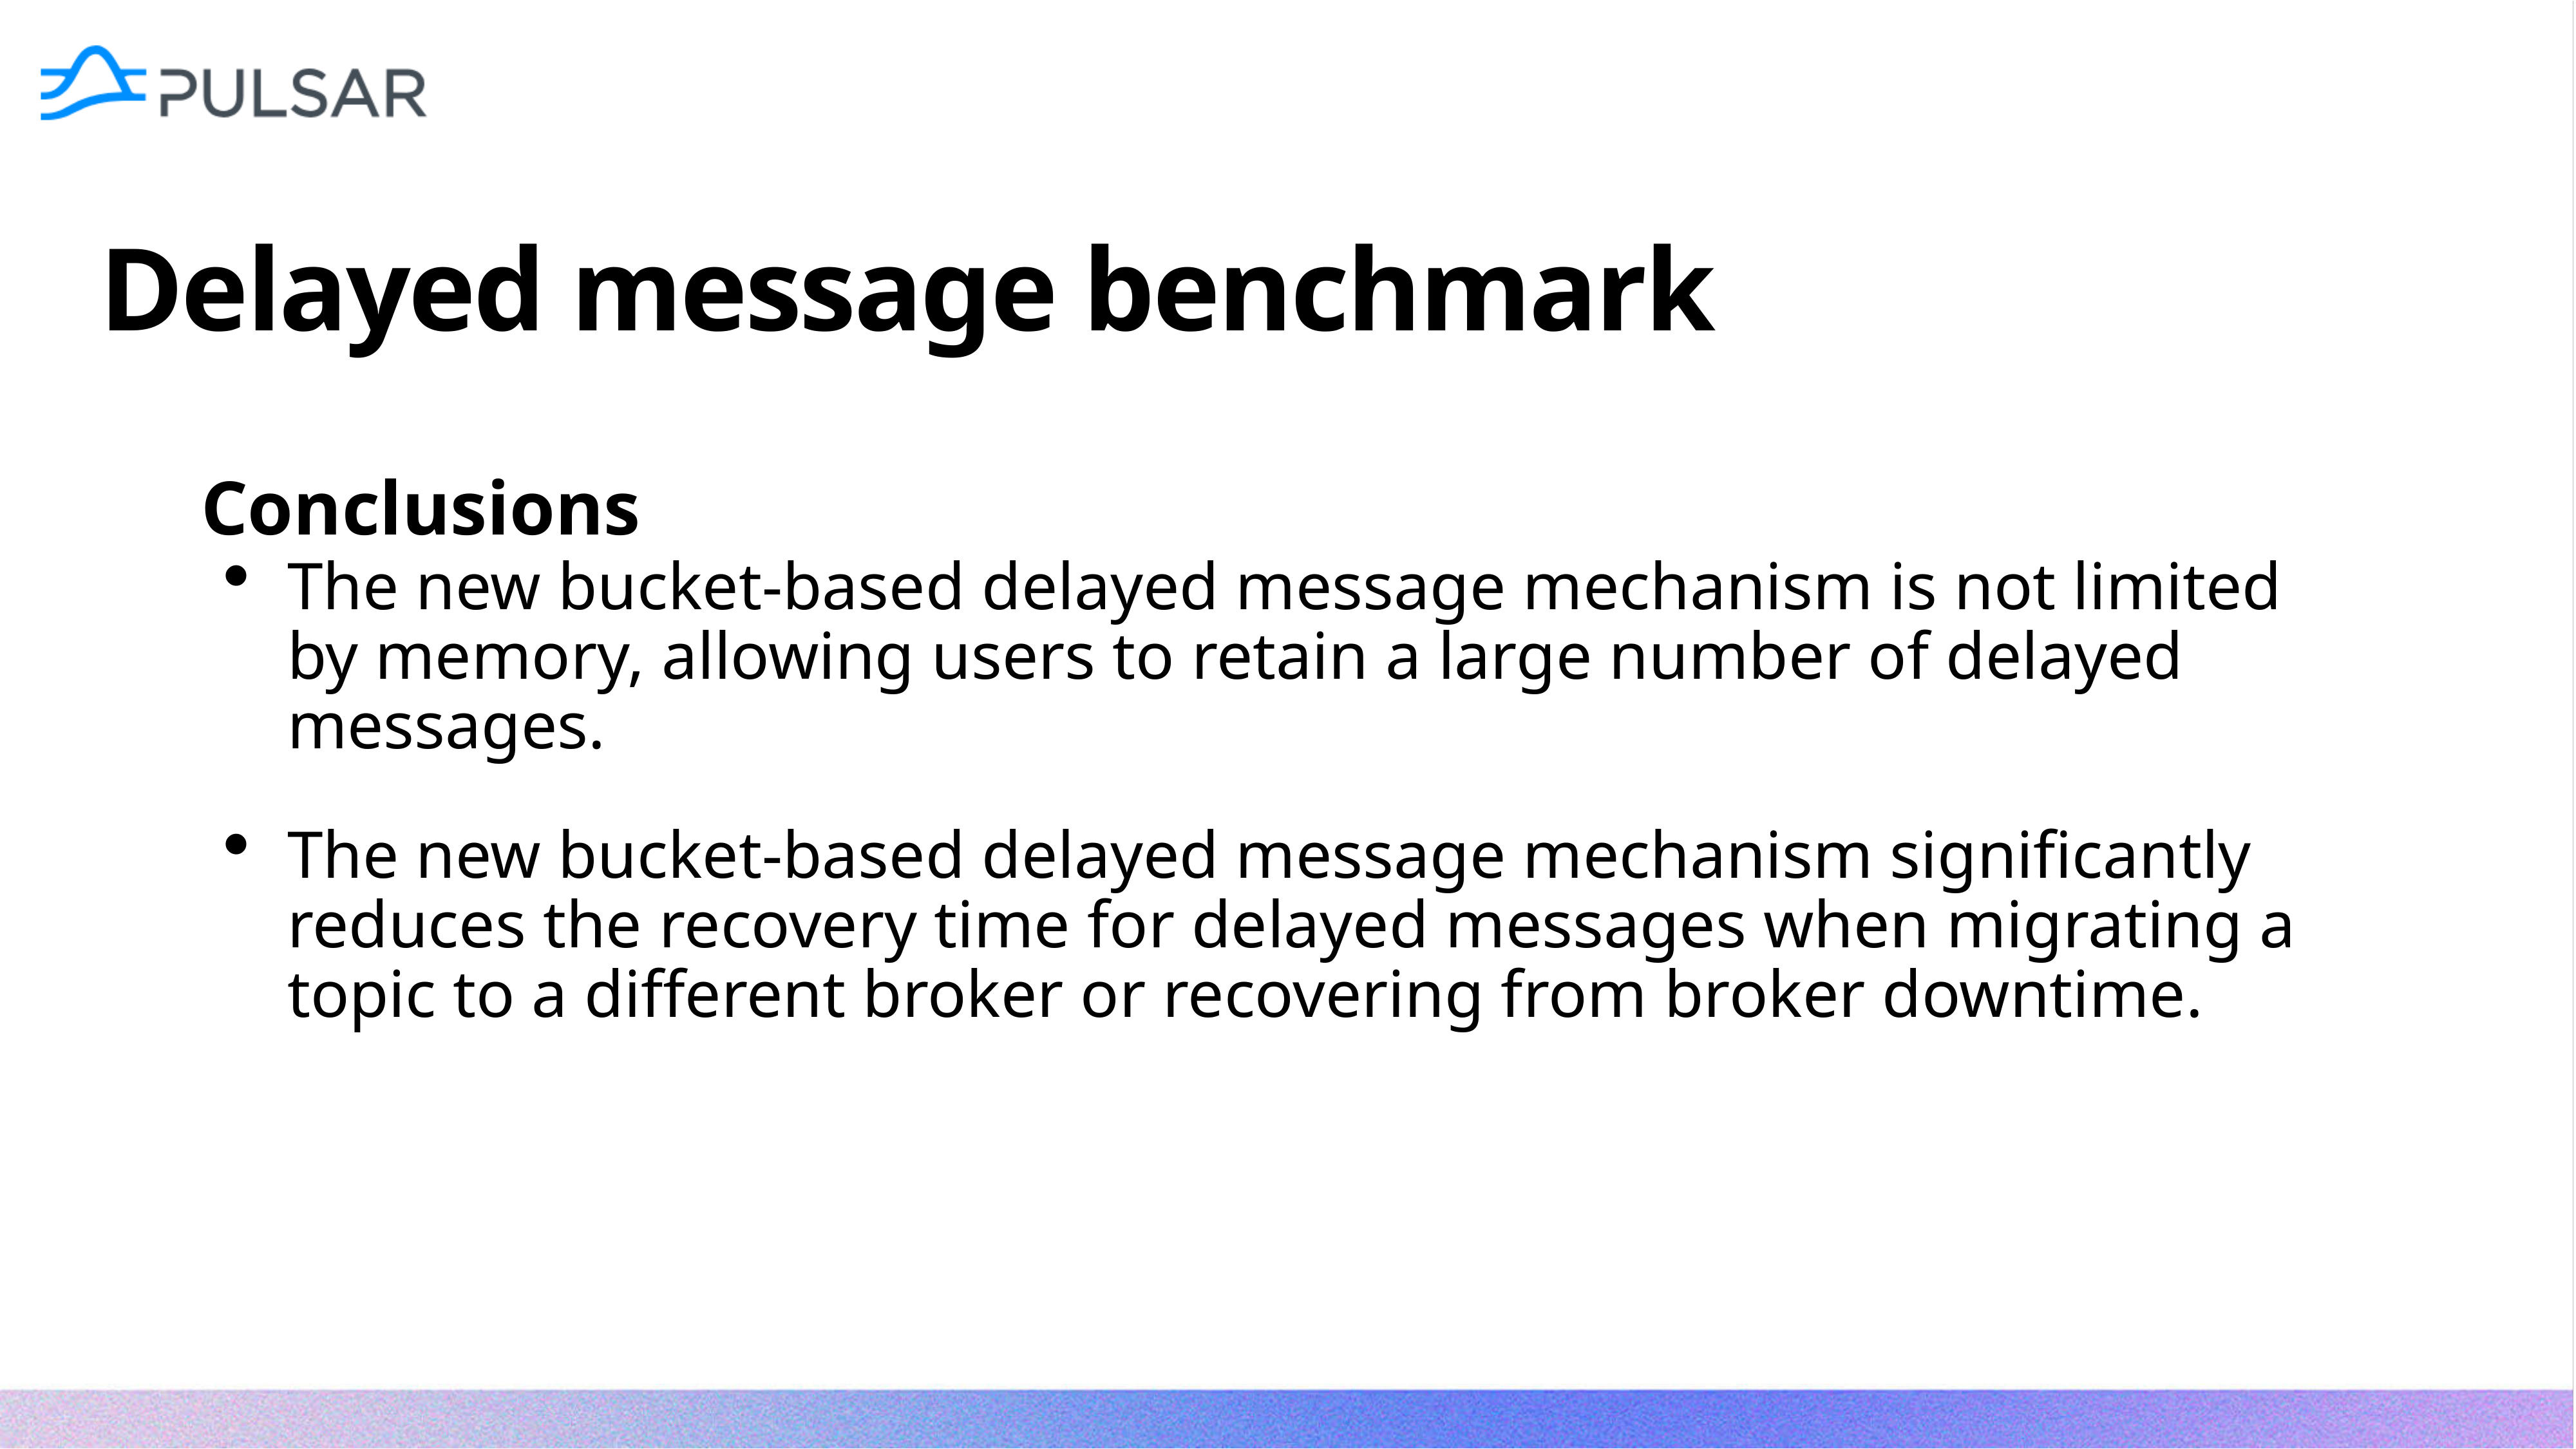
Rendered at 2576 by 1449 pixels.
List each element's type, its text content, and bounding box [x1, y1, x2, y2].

picture [0, 1, 2576, 1448]
text_box Conclusions [195, 455, 647, 555]
text_box The new bucket-based delayed message mechanism is not limited by memory, allowing users to retain a large number of delayed messages. The new bucket-based delayed message mechanism significantly reduces the recovery time for delayed messages when migrating a topic to a different broker or recovering from broker downtime. [217, 548, 2359, 1037]
text_box Delayed message benchmark [94, 238, 1721, 359]
